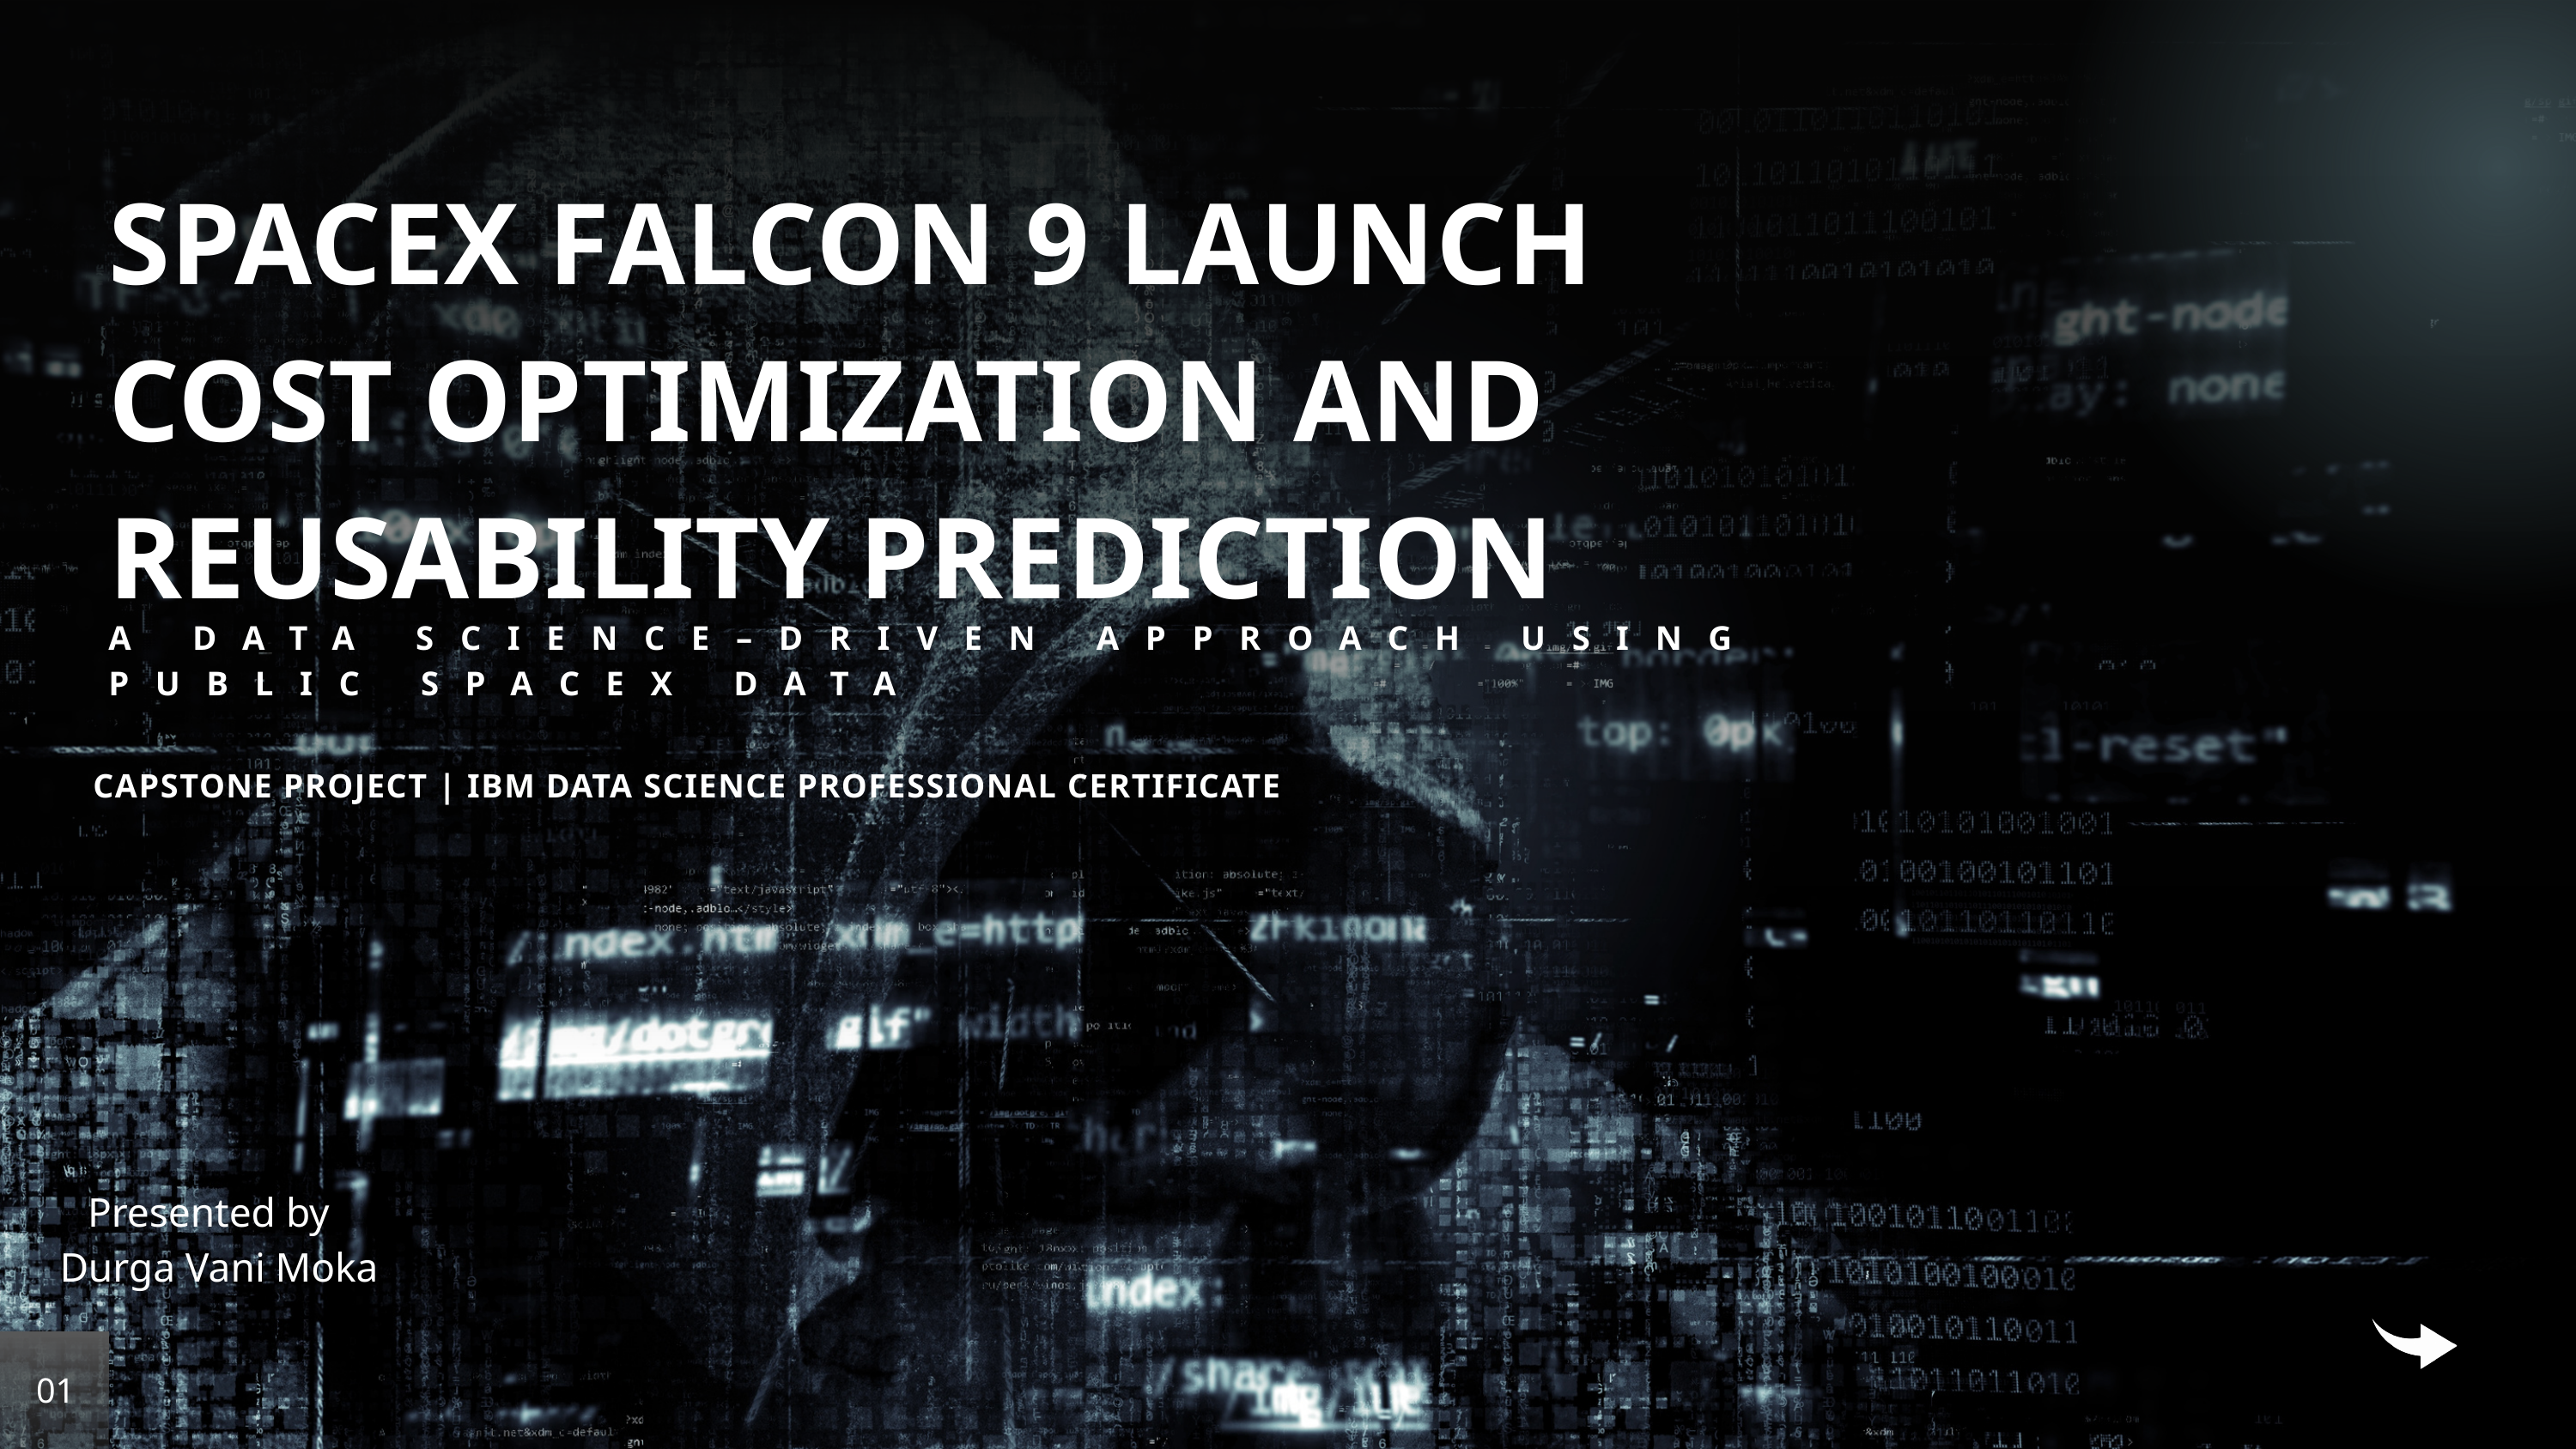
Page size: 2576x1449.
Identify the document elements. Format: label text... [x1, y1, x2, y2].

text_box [0, 1331, 109, 1449]
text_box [0, 0, 2576, 1063]
text_box Presented by Durga Vani Moka [36, 1179, 402, 1346]
text_box [2372, 1318, 2458, 1370]
text_box [0, 1072, 2576, 1449]
